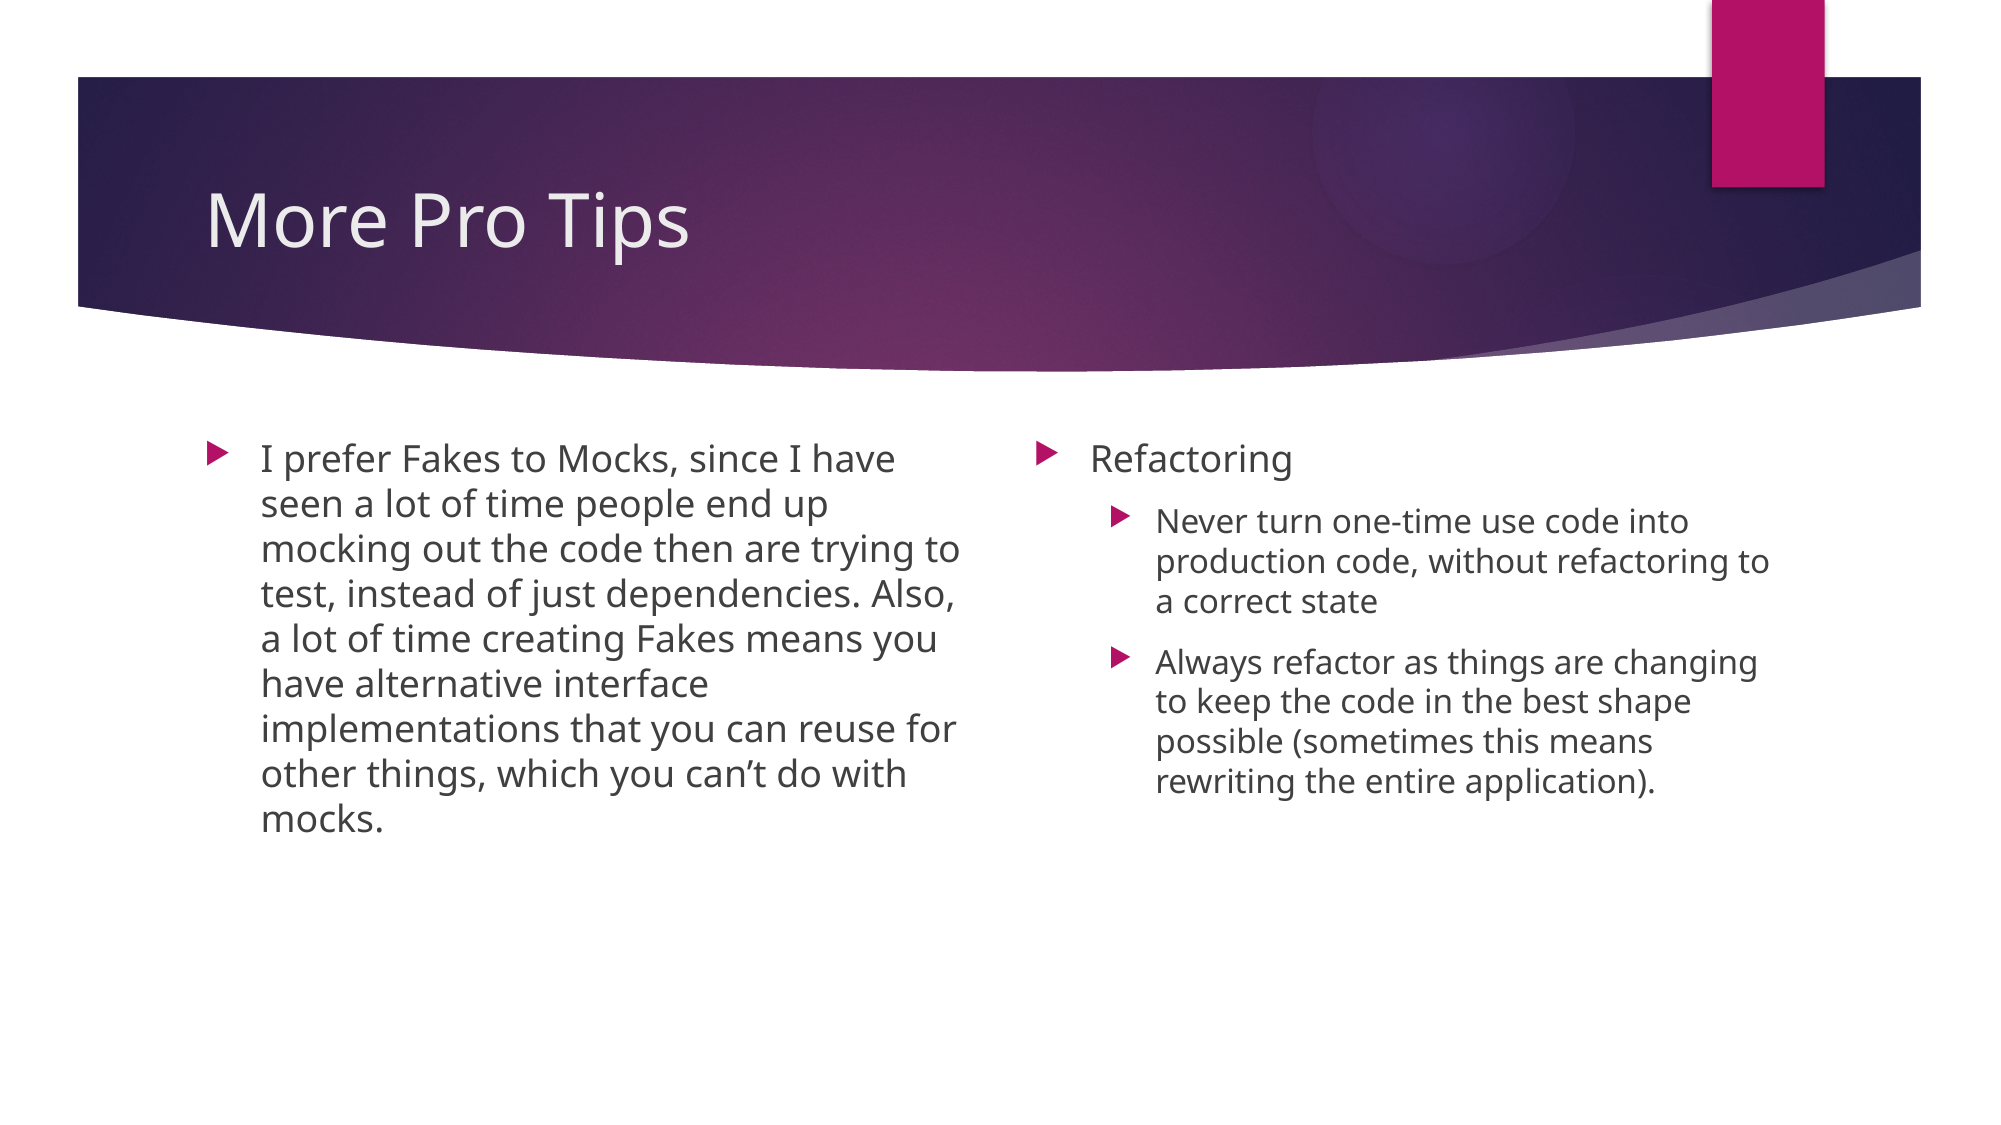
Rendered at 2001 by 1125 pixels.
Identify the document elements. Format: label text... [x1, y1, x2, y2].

list Refactoring Never turn one-time use code into production code, without refactoring to a correct state Always refactor as things are changing to keep the code in the best shape possible (sometimes this means rewriting the entire application). [1018, 427, 1810, 988]
title More Pro Tips [189, 159, 1627, 276]
list I prefer Fakes to Mocks, since I have seen a lot of time people end up mocking out the code then are trying to test, instead of just dependencies. Also, a lot of time creating Fakes means you have alternative interface implementations that you can reuse for other things, which you can’t do with mocks. [189, 427, 981, 988]
